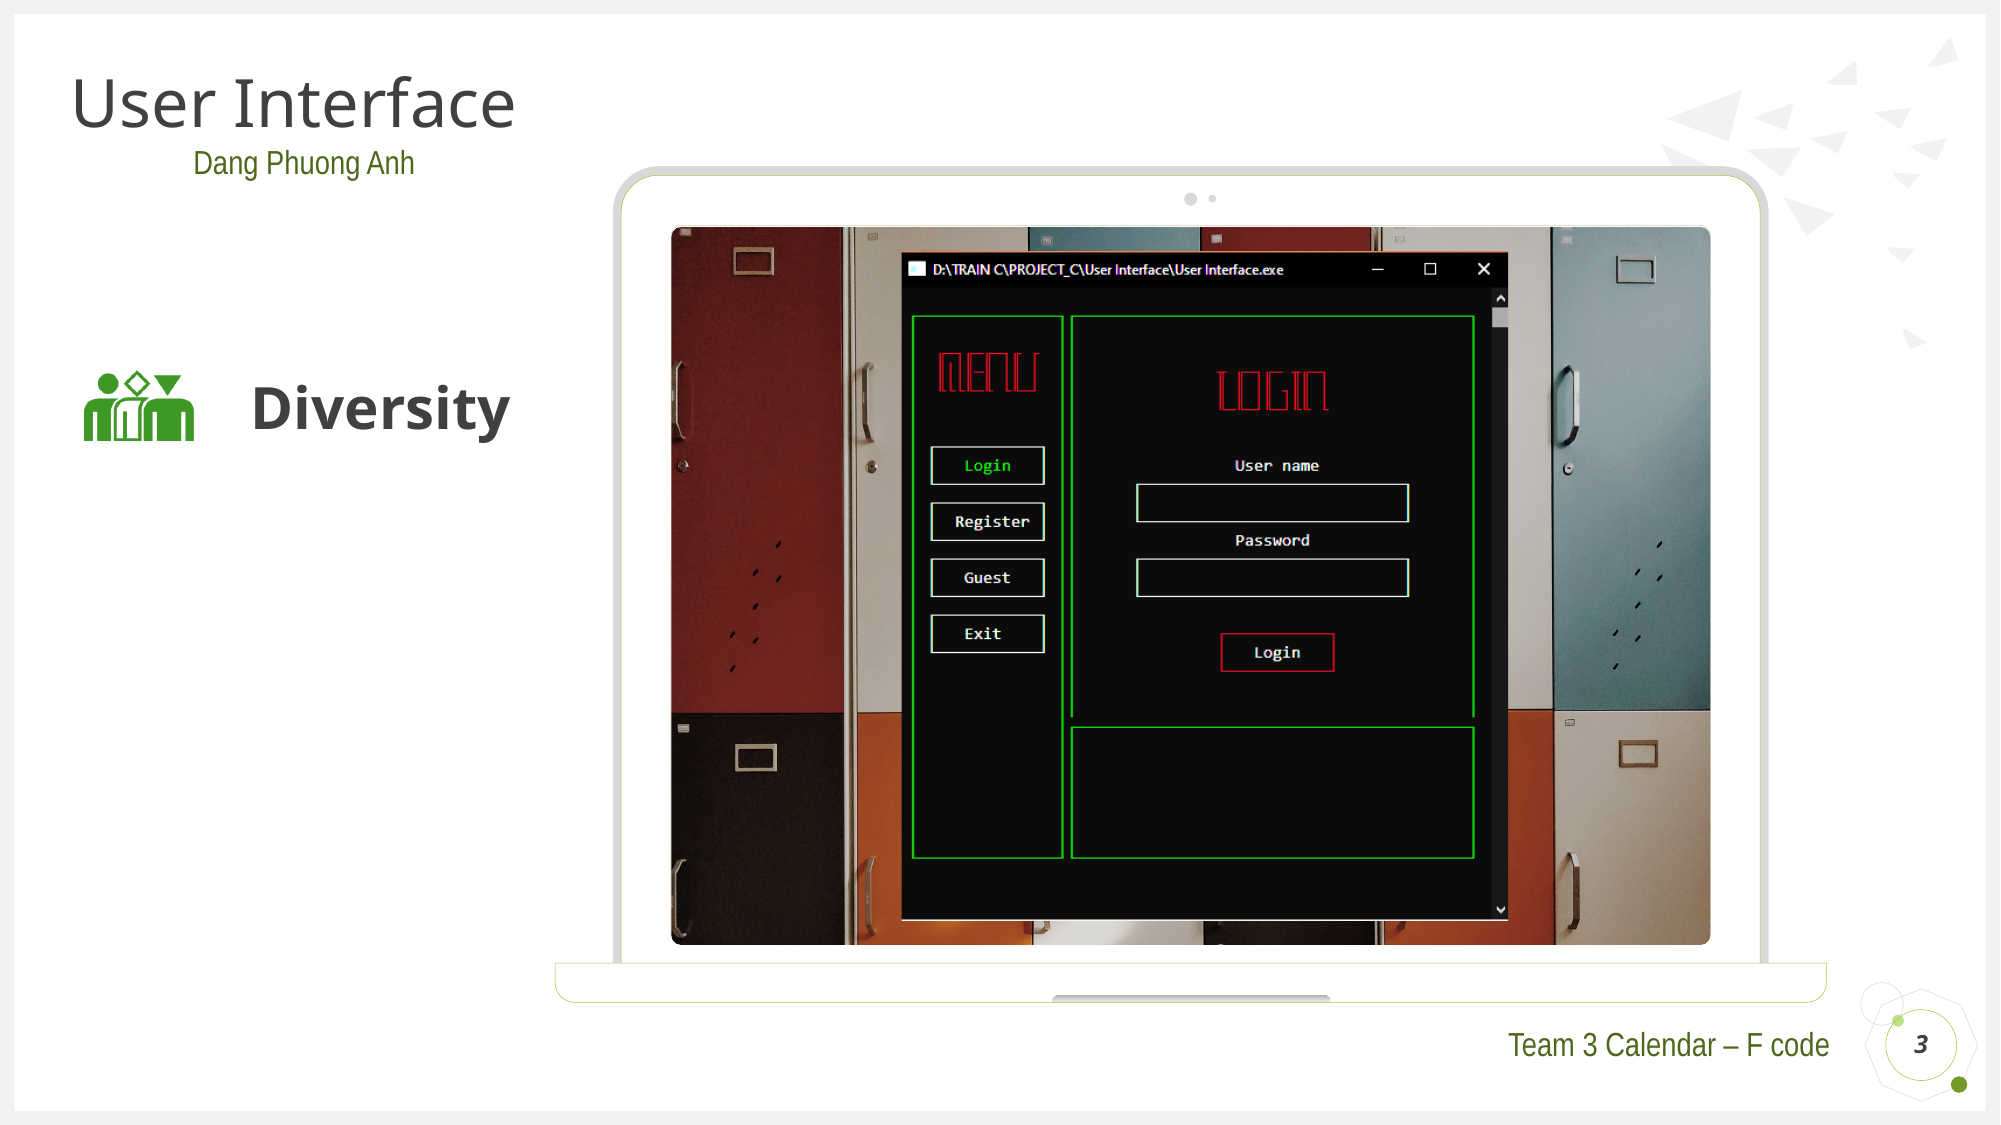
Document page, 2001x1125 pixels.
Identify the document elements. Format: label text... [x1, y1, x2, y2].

picture [671, 227, 1711, 945]
title User Interface [70, 70, 1932, 142]
text_box Team 3 Calendar – F code [1508, 1023, 1855, 1079]
text_box Dang Phuong Anh [193, 141, 457, 198]
slide_number 3 [1885, 1009, 1957, 1081]
picture [84, 354, 194, 464]
list Diversity [250, 354, 583, 443]
